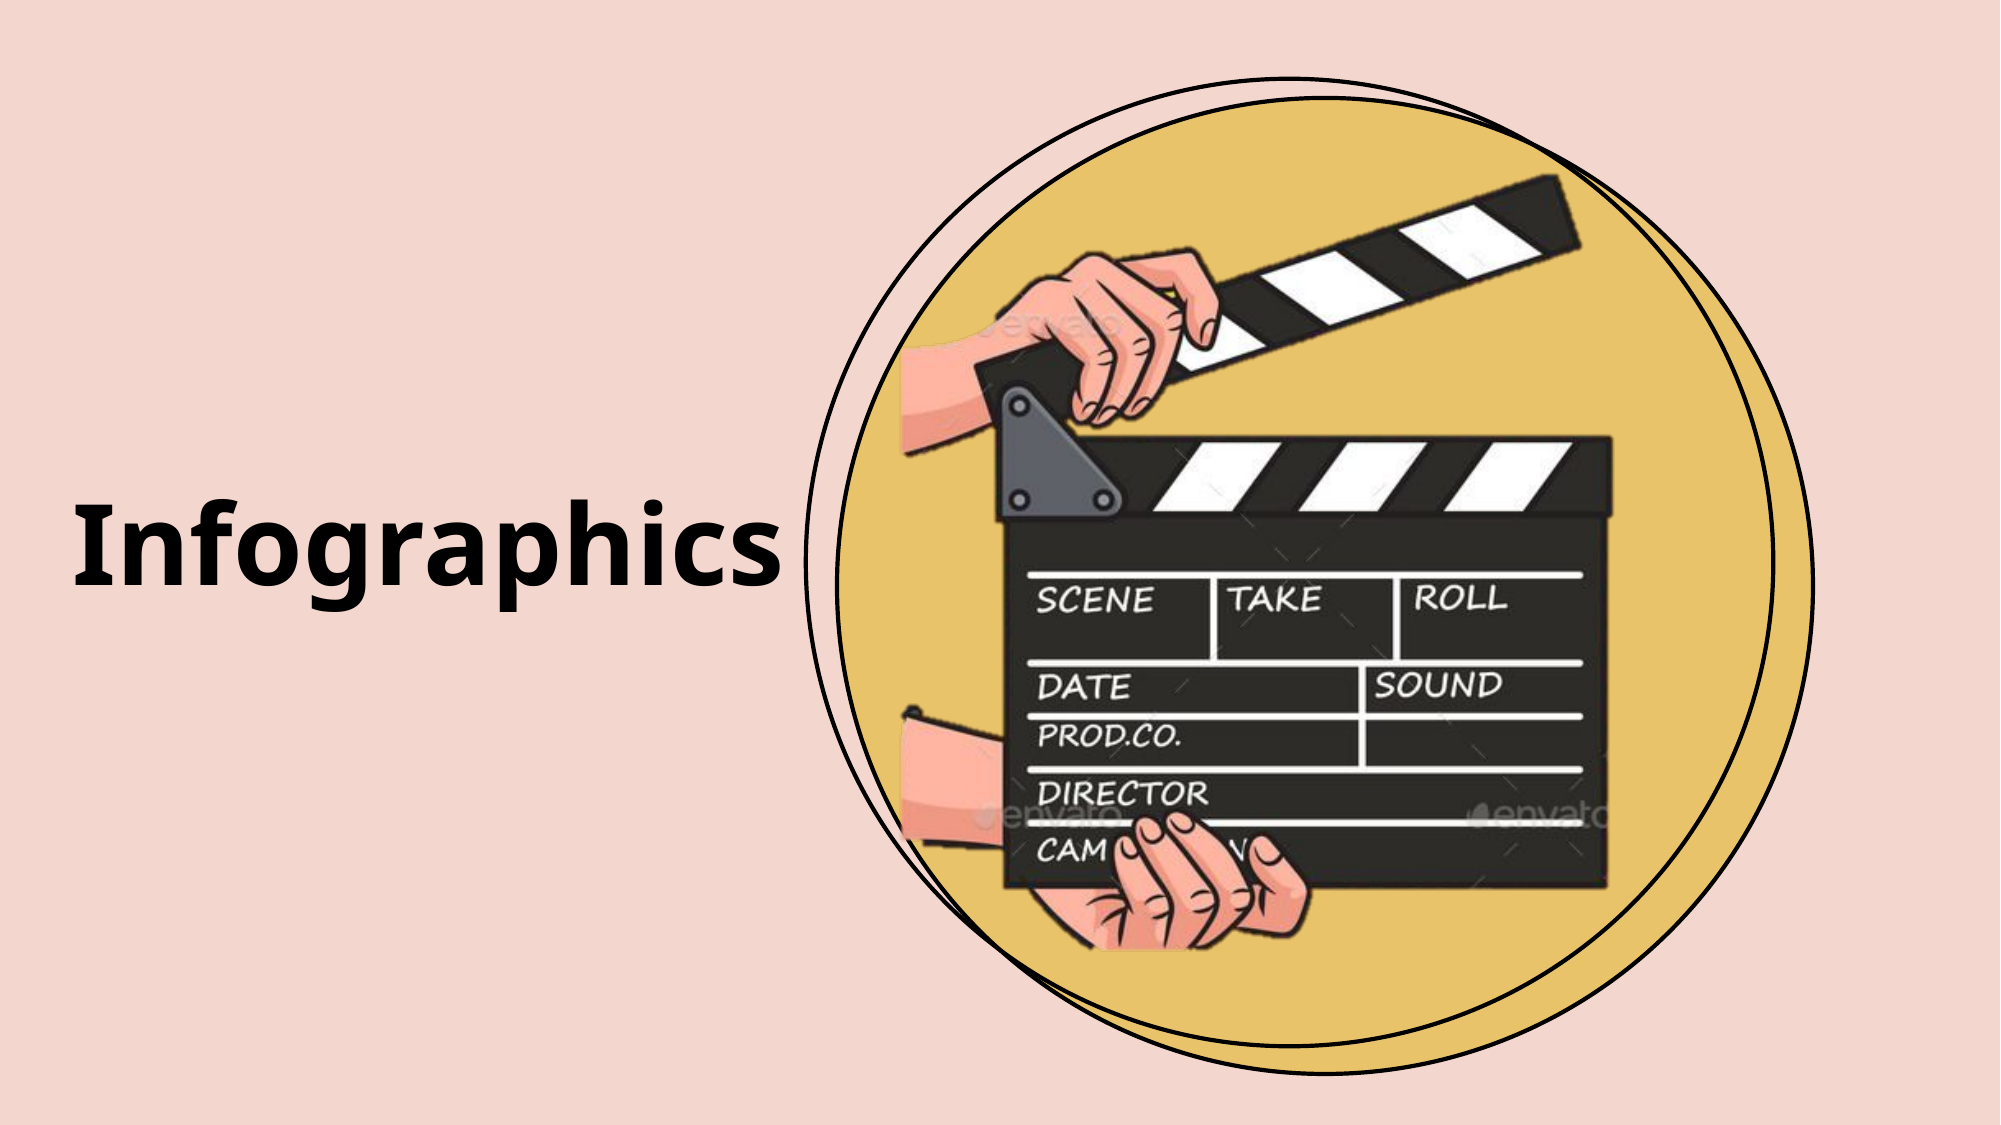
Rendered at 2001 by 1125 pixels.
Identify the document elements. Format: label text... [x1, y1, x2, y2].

picture [805, 78, 1774, 1047]
title Infographics [57, 465, 805, 639]
